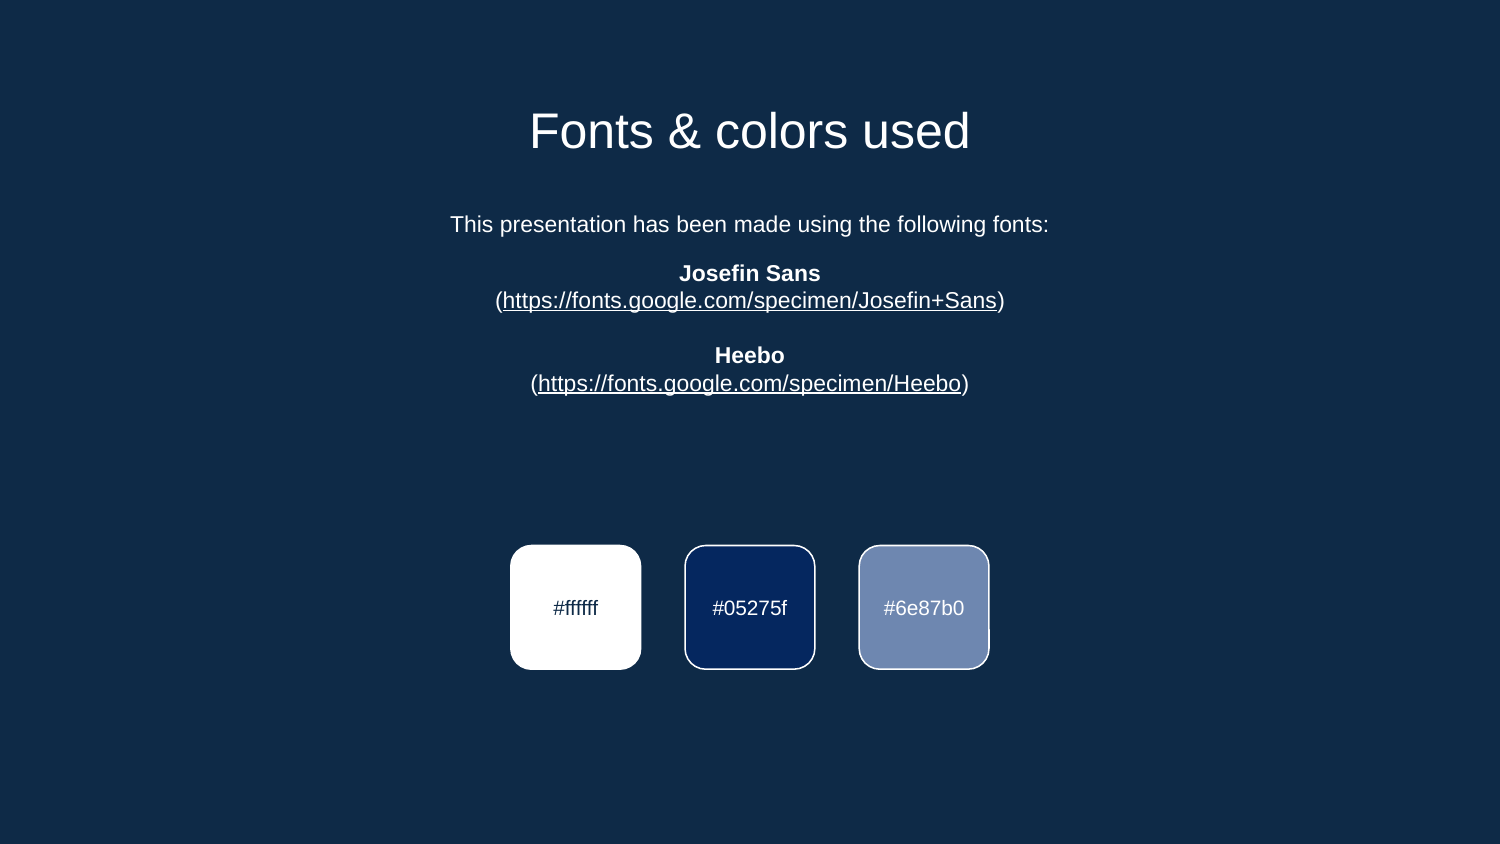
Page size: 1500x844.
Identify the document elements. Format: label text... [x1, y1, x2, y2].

text_box [859, 545, 989, 571]
text_box #6e87b0 [859, 571, 989, 644]
text_box #ffffff [510, 571, 641, 644]
text_box [685, 644, 815, 670]
text_box [685, 545, 815, 571]
text_box [510, 545, 641, 571]
title Fonts & colors used [117, 83, 1383, 163]
text_box #05275f [685, 571, 815, 644]
text_box [859, 644, 989, 670]
text_box This presentation has been made using the following fonts: Josefin Sans (https://fonts.google.com/specimen/Josefin+Sans) Heebo (https://fonts.google.com/specimen/Heebo) [117, 194, 1383, 429]
text_box [510, 644, 641, 670]
